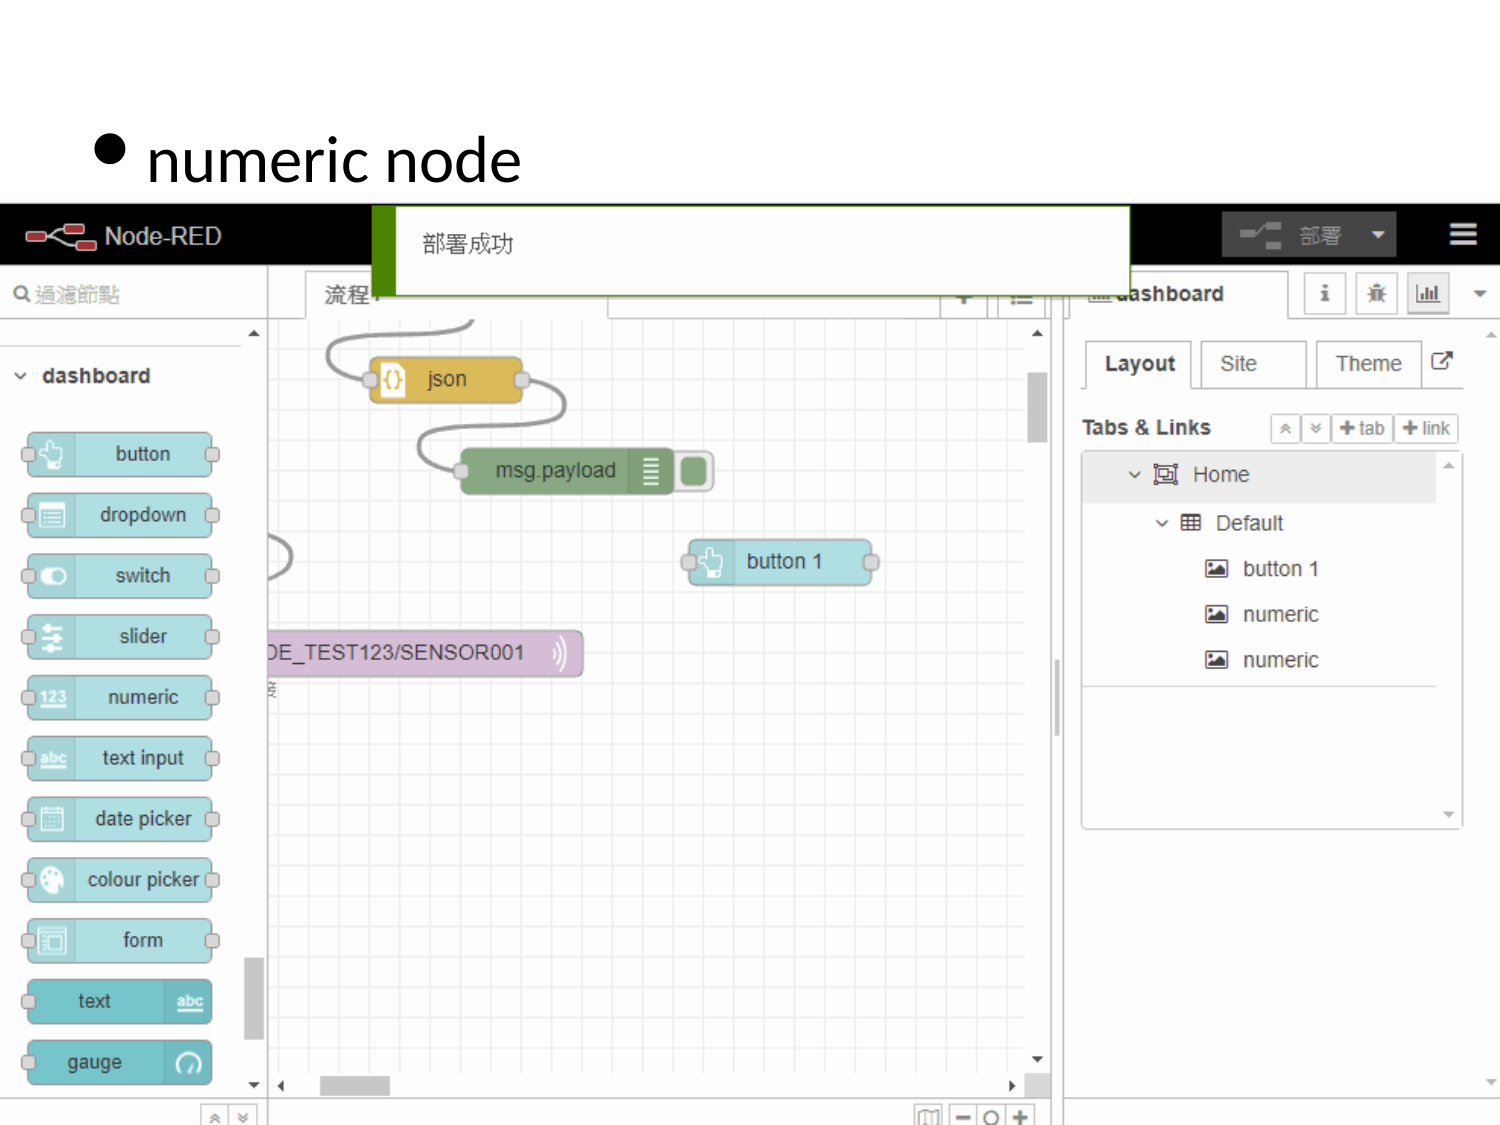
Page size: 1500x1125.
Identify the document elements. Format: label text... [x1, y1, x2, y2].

list numeric node [75, 108, 1425, 197]
picture [0, 198, 1500, 1125]
